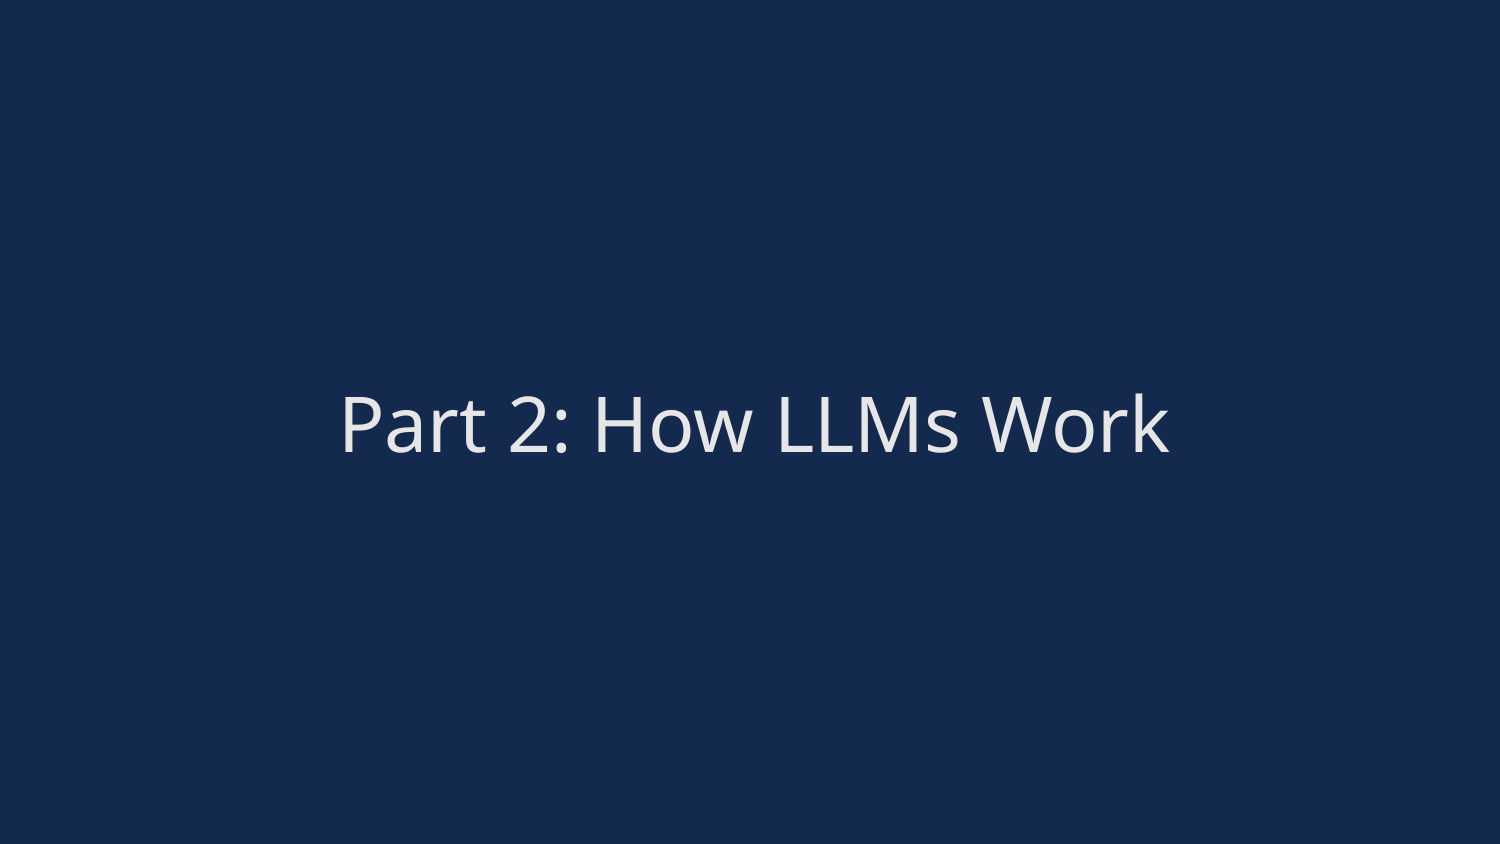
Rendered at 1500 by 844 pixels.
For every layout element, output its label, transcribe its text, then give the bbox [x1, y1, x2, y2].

text_box Part 2: How LLMs Work [228, 369, 1293, 474]
